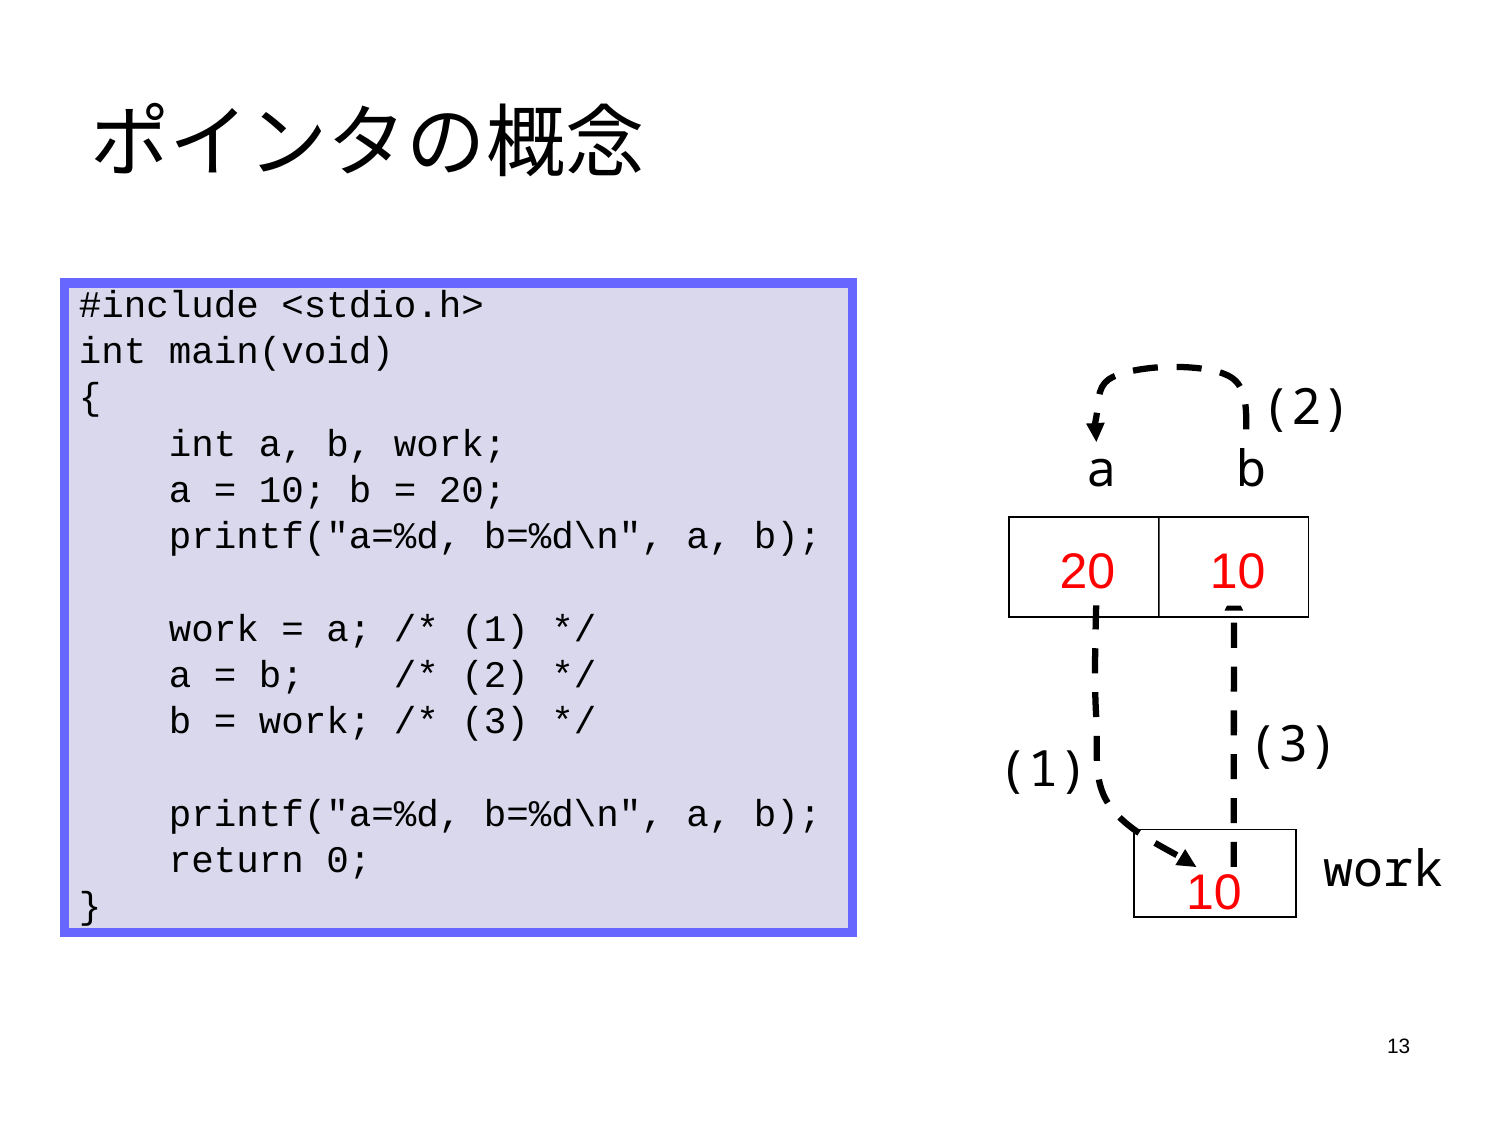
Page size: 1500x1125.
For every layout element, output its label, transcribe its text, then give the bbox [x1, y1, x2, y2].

text_box [1008, 516, 1158, 617]
text_box work [1308, 829, 1459, 905]
text_box 10 [1180, 530, 1295, 606]
text_box b [1221, 430, 1322, 505]
text_box [1095, 606, 1182, 829]
text_box 20 [1030, 530, 1145, 606]
text_box #include <stdio.h> int main(void) { int a, b, work; a = 10; b = 20; printf("a=%d, b=%d\n", a, b); work = a; /* (1) */ a = b; /* (2) */ b = work; /* (3) */ printf("a=%d, b=%d\n", a, b); return 0; } [64, 282, 853, 933]
title ポインタの概念 [75, 45, 1425, 233]
text_box [1088, 366, 1246, 442]
text_box 10 [1156, 852, 1271, 928]
text_box [1159, 516, 1309, 617]
text_box a [1071, 429, 1184, 505]
text_box (2) [1246, 366, 1394, 442]
text_box [1133, 829, 1297, 917]
slide_number 13 [1074, 1024, 1426, 1101]
text_box (3) [1233, 704, 1359, 780]
text_box (1) [983, 729, 1109, 805]
